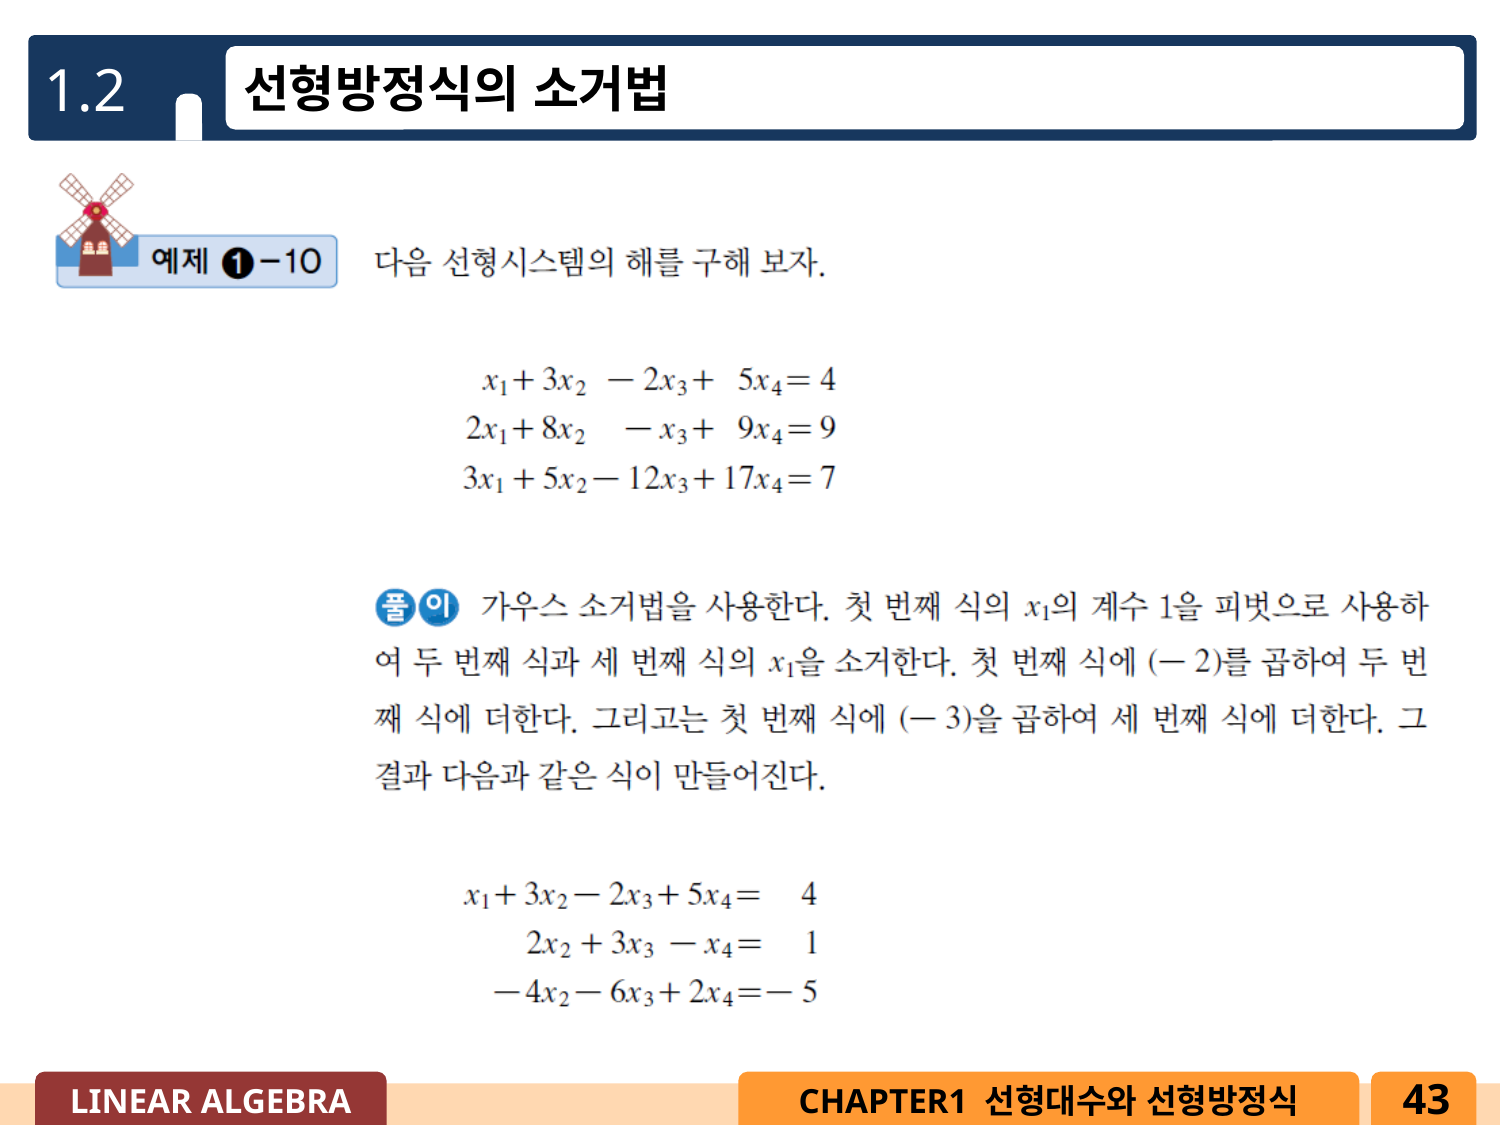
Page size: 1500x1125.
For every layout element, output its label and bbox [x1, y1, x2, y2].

text_box [28, 34, 1477, 141]
picture [49, 172, 1436, 1024]
text_box [0, 1071, 1500, 1125]
